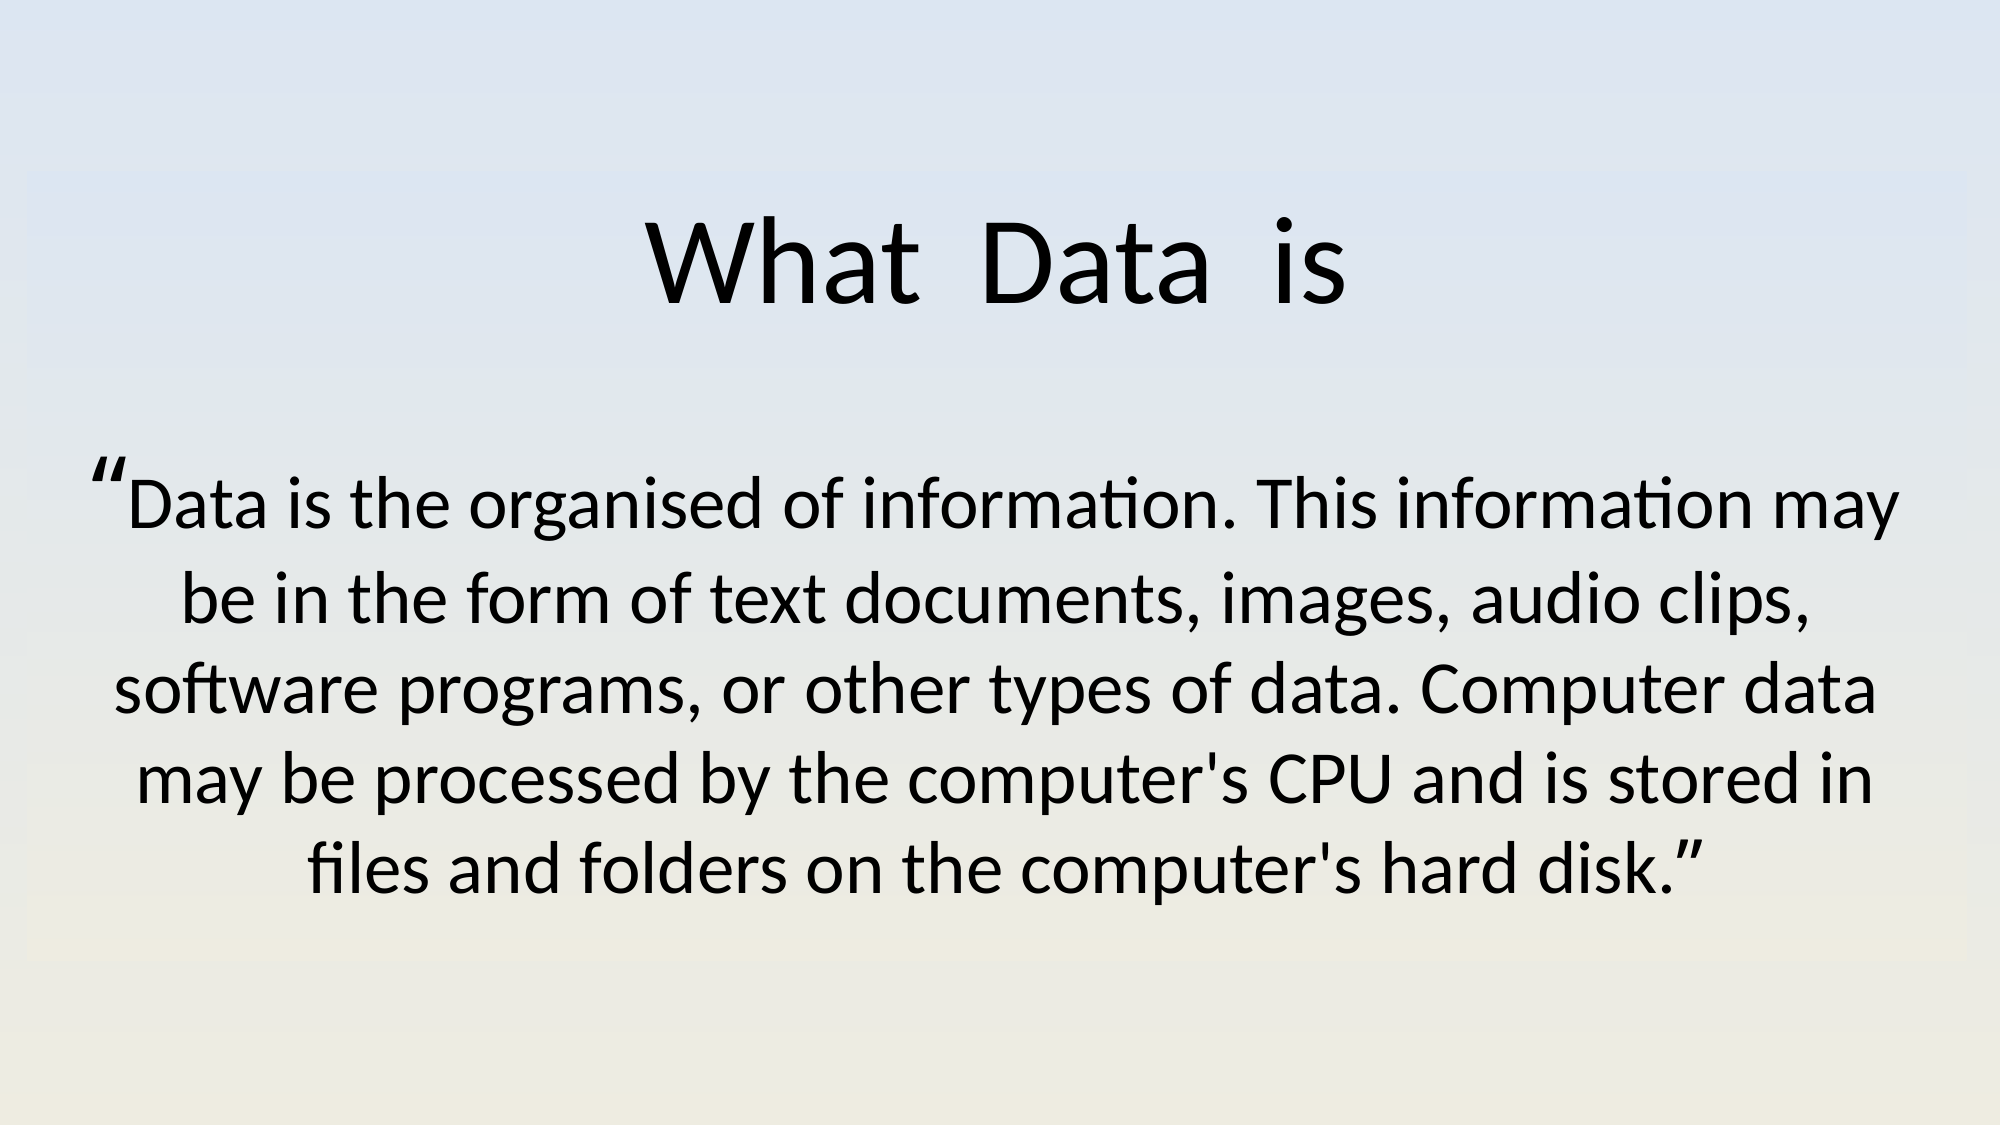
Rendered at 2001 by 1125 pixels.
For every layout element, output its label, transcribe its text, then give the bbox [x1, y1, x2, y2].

text_box What Data is “Data is the organised of information. This information may be in the form of text documents, images, audio clips, software programs, or other types of data. Computer data may be processed by the computer's CPU and is stored in files and folders on the computer's hard disk.” [27, 171, 1967, 961]
